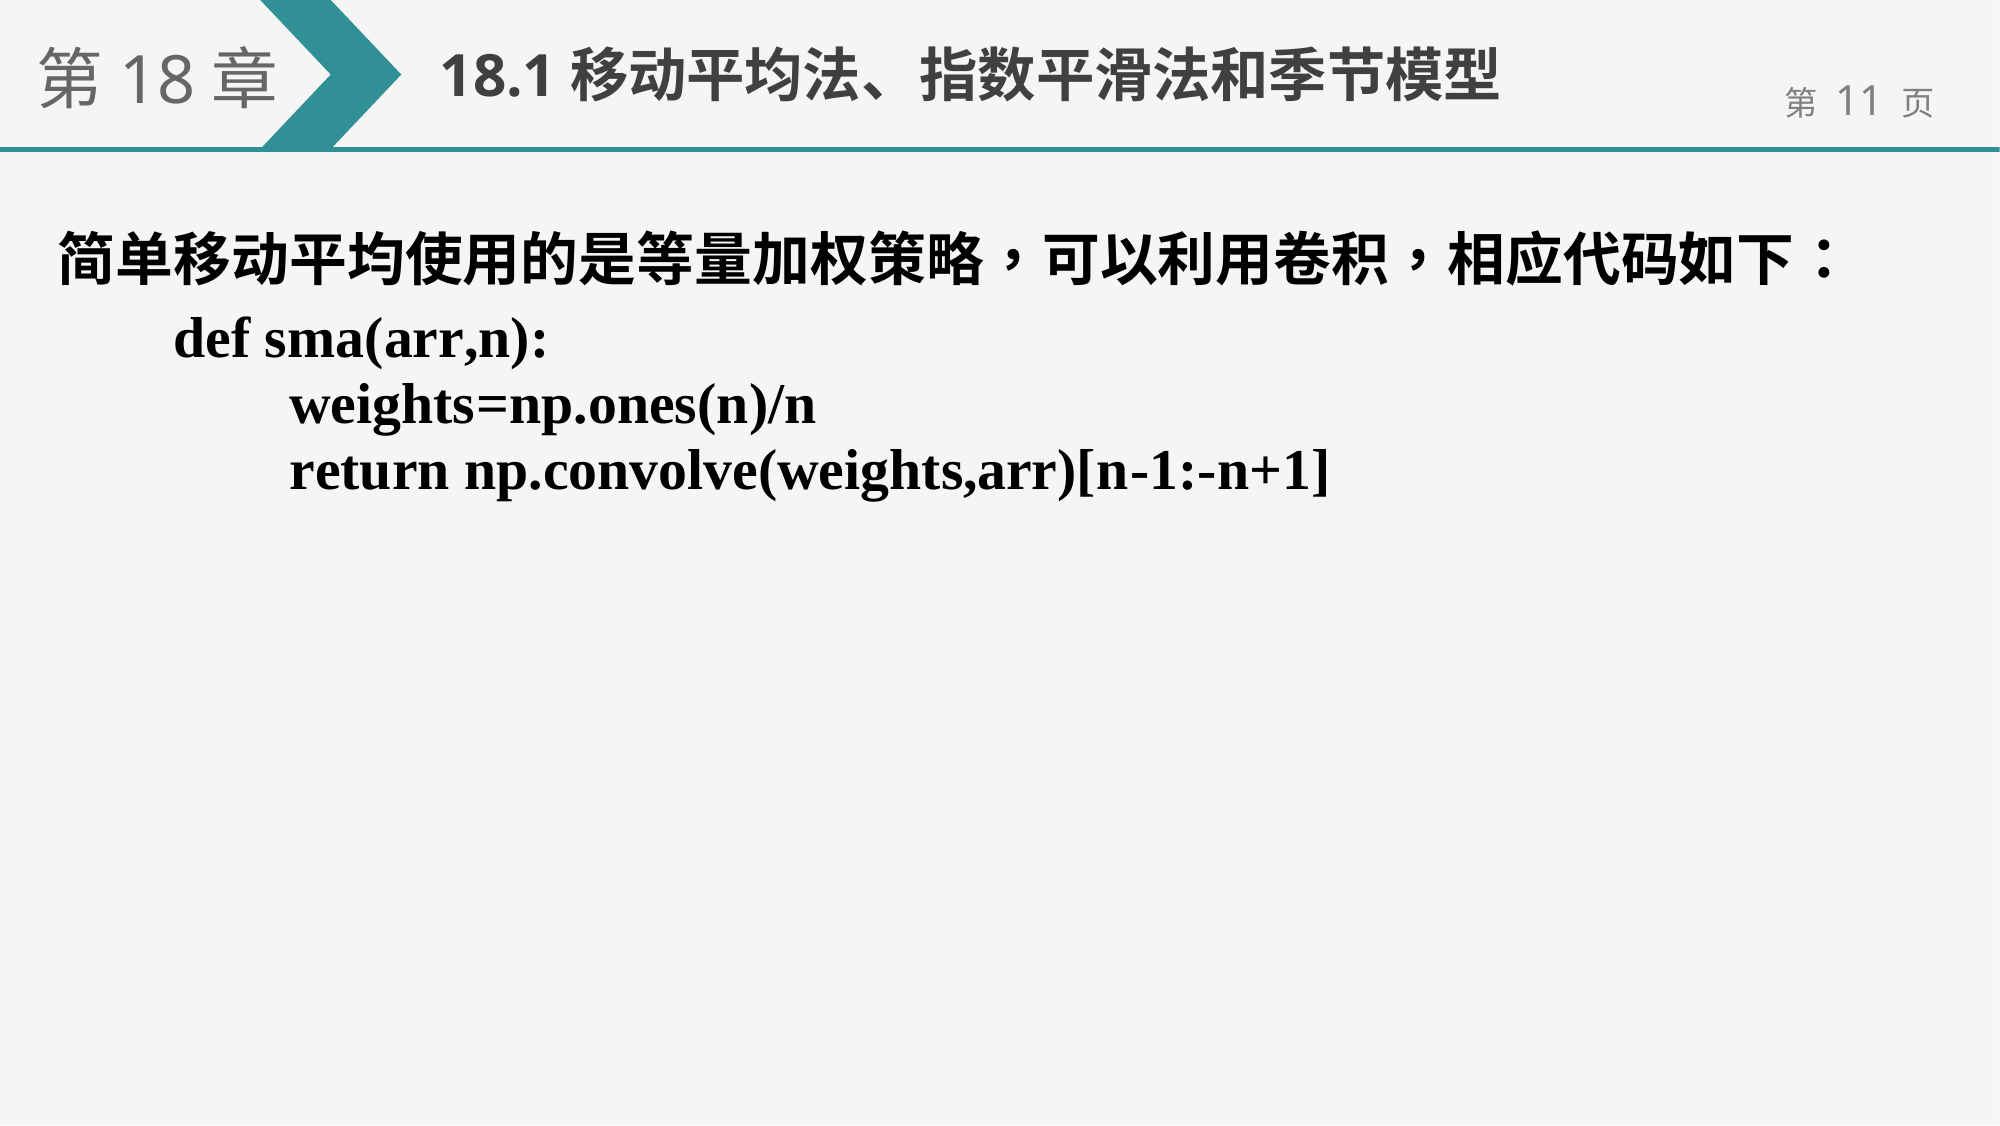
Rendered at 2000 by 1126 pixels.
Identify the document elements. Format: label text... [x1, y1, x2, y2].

text_box 第18章 [21, 29, 294, 125]
text_box [258, 0, 403, 148]
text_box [57, 217, 1937, 861]
text_box 18.1移动平均法、指数平滑法和季节模型 [424, 31, 1804, 116]
